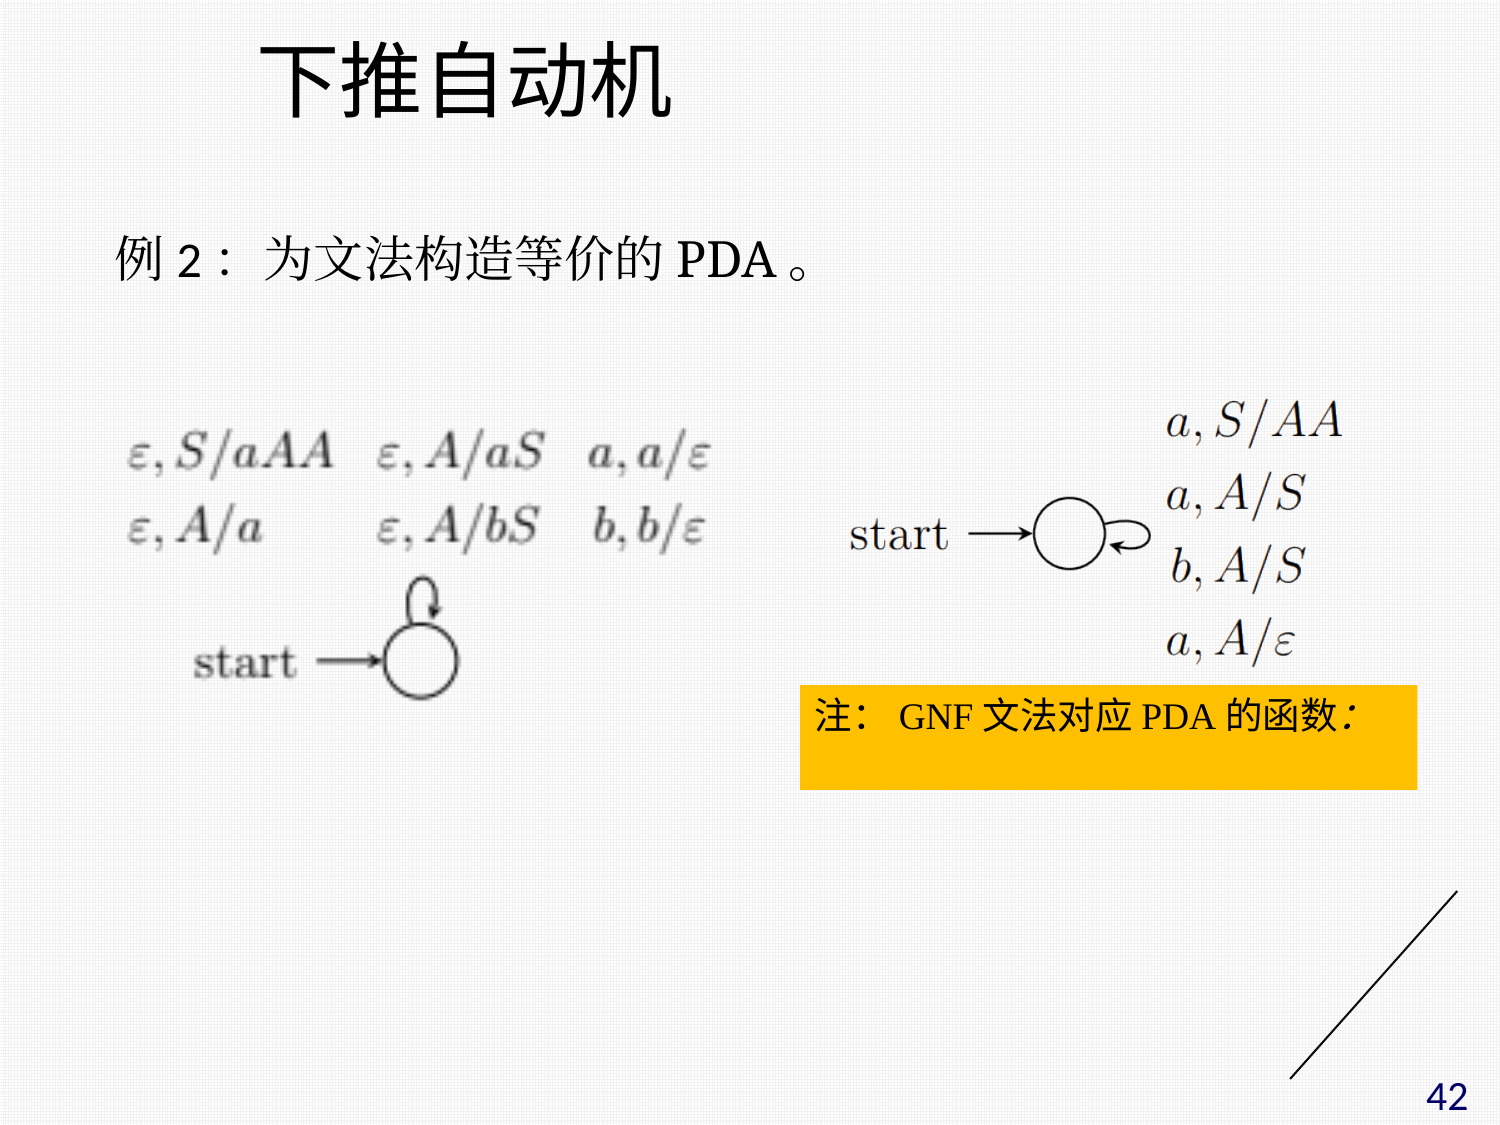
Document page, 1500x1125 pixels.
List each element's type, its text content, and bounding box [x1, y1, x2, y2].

picture [842, 376, 1375, 685]
text_box 42 [1411, 1061, 1500, 1125]
picture [64, 406, 818, 718]
text_box 下推自动机 [242, 32, 947, 137]
